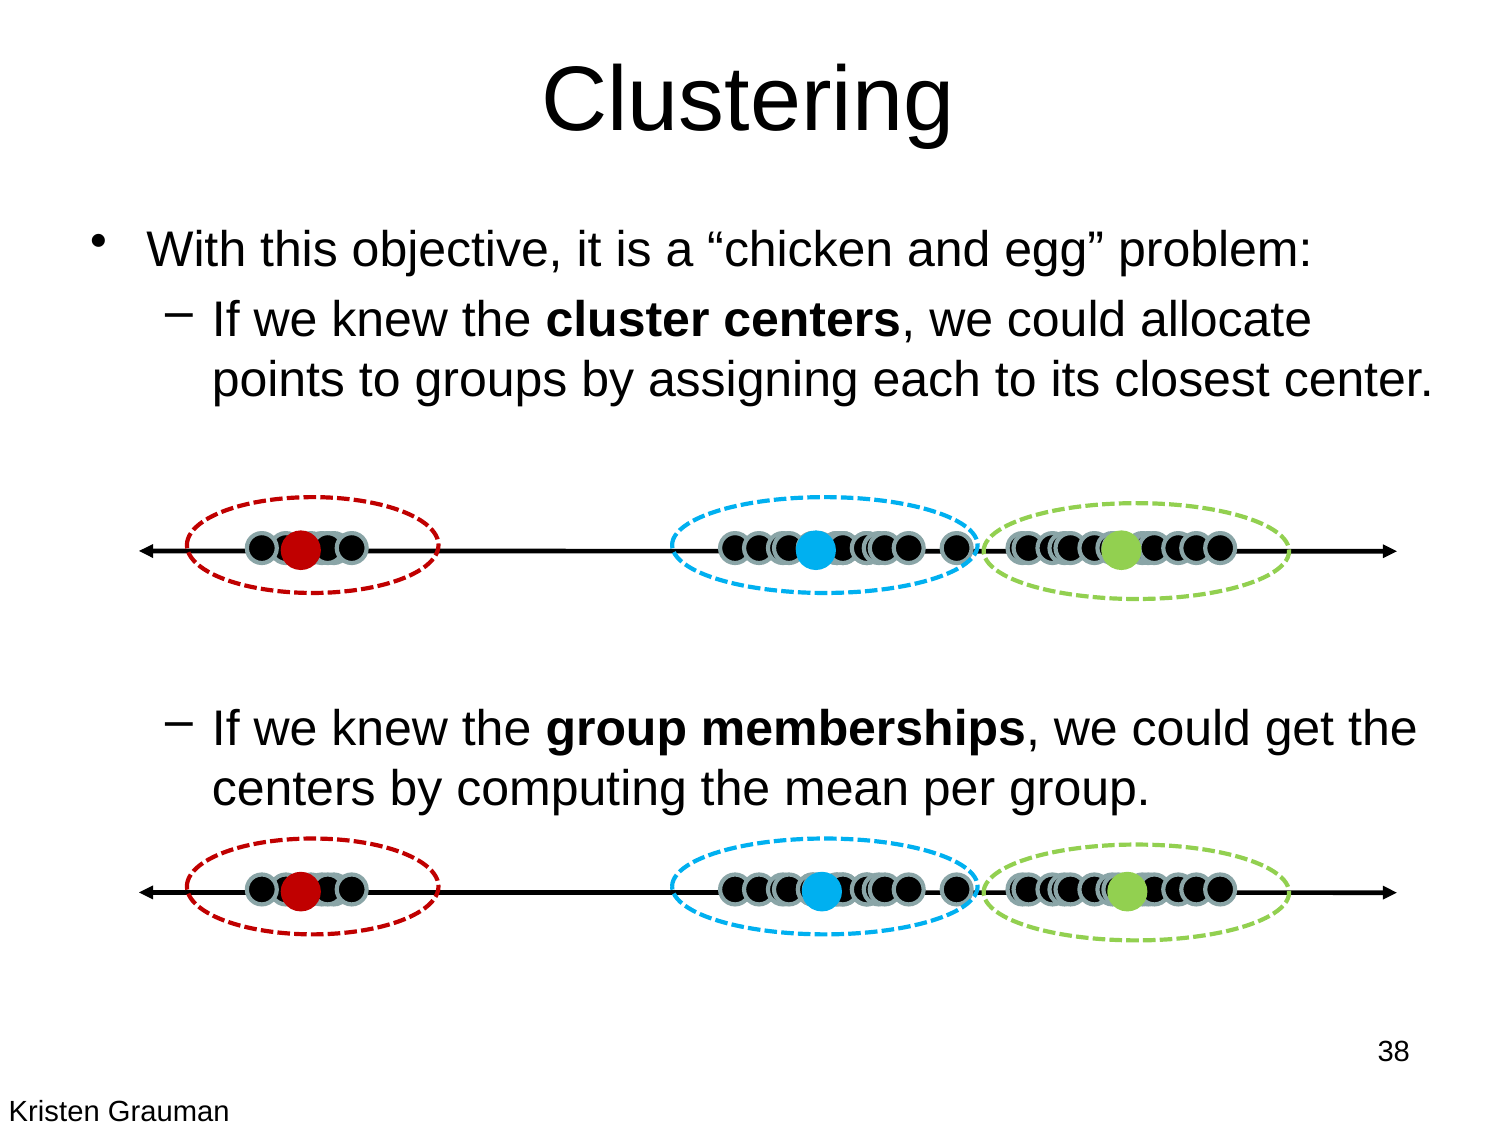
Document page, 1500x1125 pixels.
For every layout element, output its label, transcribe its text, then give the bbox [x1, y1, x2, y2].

text_box [691, 912, 959, 937]
text_box [995, 912, 1280, 943]
text_box [210, 573, 420, 596]
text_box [138, 874, 1398, 905]
text_box [996, 573, 1276, 602]
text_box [138, 532, 1398, 564]
title Clustering [72, 0, 1424, 188]
text_box [191, 836, 436, 872]
text_box [698, 573, 954, 596]
text_box [994, 842, 1279, 872]
text_box [191, 495, 436, 531]
list With this objective, it is a “chicken and egg” problem: If we knew the cluster centers, we could allocate points to groups by assigning each to its closest center. If we knew the group memberships, we could get the centers by computing the mean per group. [74, 208, 1457, 952]
text_box [994, 501, 1279, 531]
text_box Kristen Grauman [0, 1084, 416, 1125]
slide_number 38 [1074, 1024, 1426, 1103]
text_box [677, 495, 974, 531]
text_box [677, 836, 974, 872]
text_box [202, 912, 422, 937]
